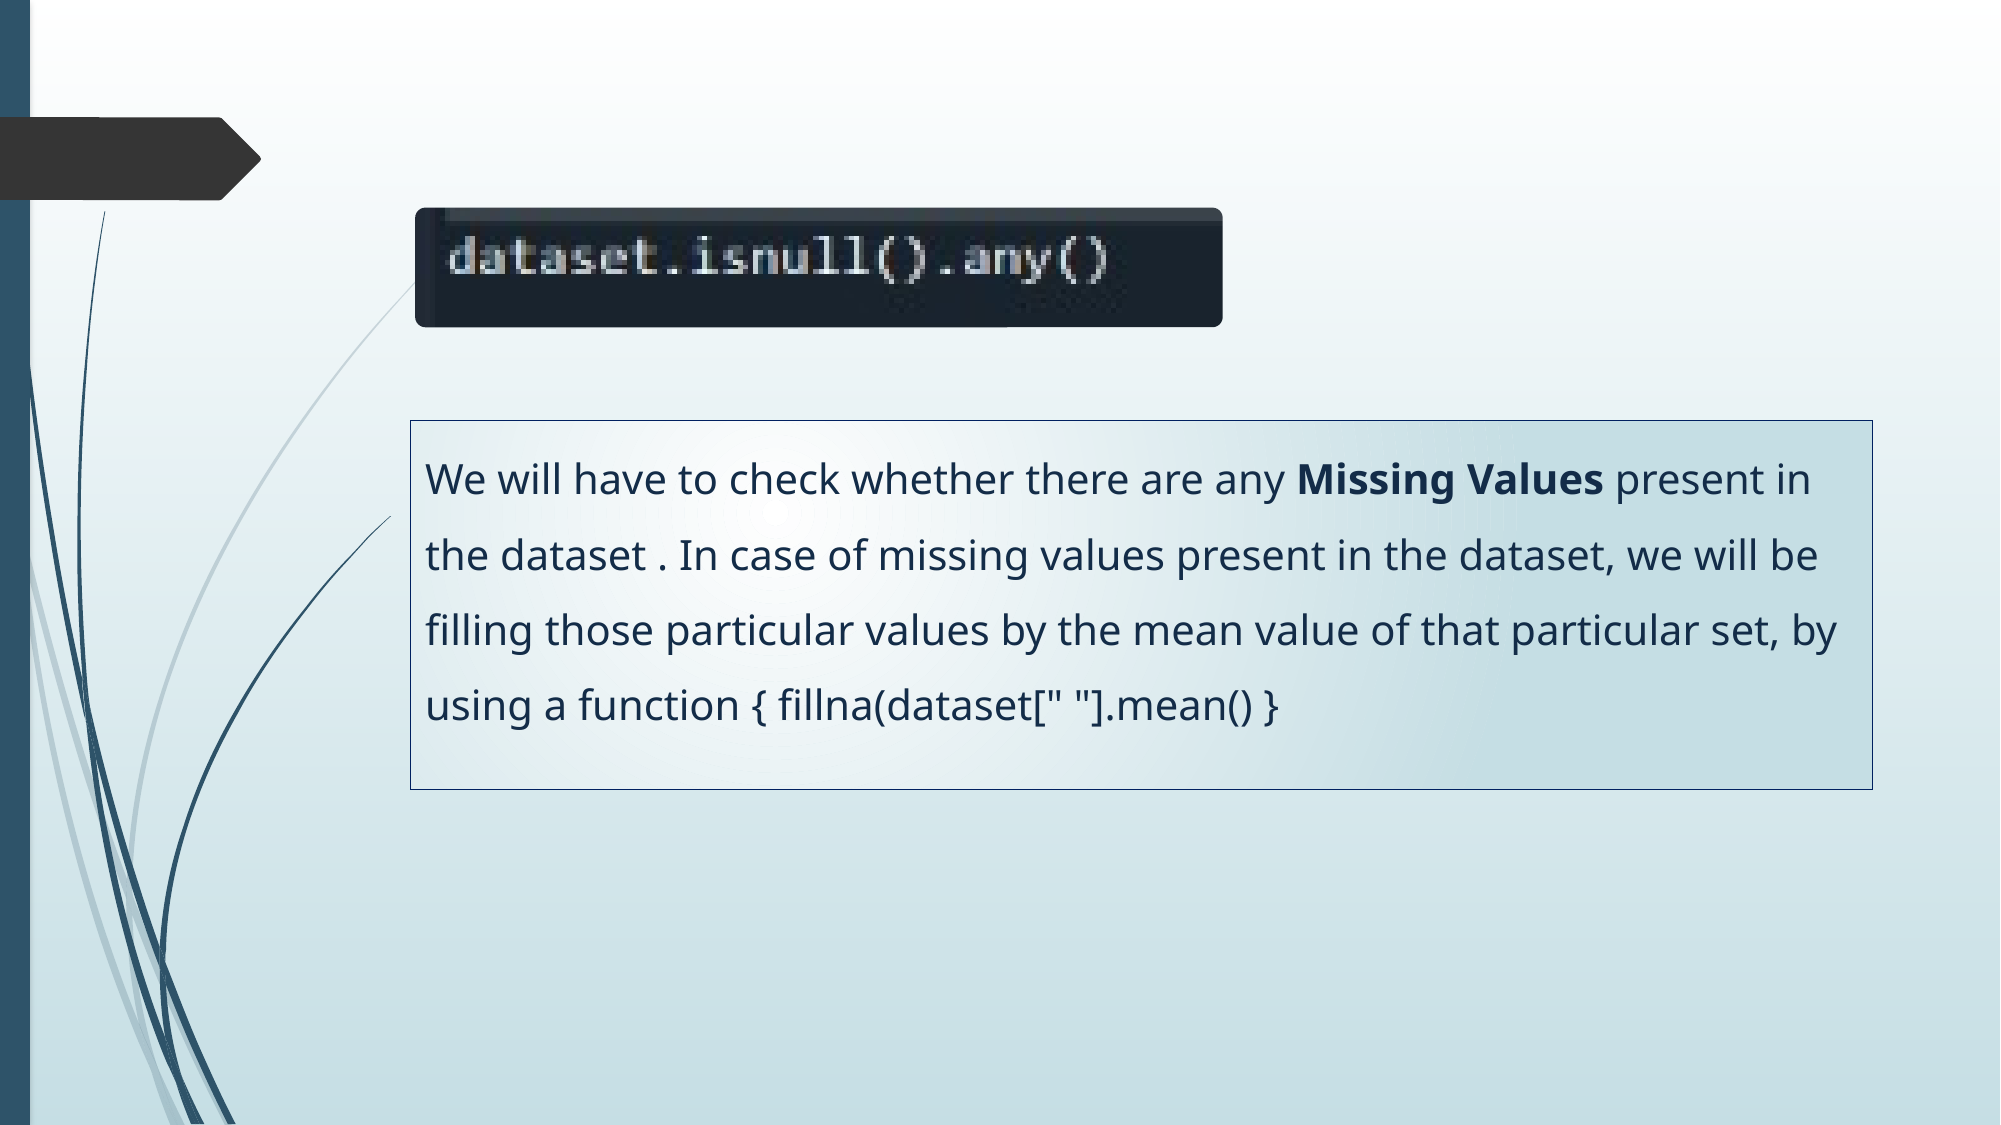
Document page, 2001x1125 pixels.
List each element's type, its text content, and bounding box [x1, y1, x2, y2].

title We will have to check whether there are any Missing Values present in the dataset . In case of missing values present in the dataset, we will be filling those particular values by the mean value of that particular set, by using a function { fillna(dataset[" "].mean() } [410, 420, 1873, 790]
picture [414, 207, 1223, 328]
